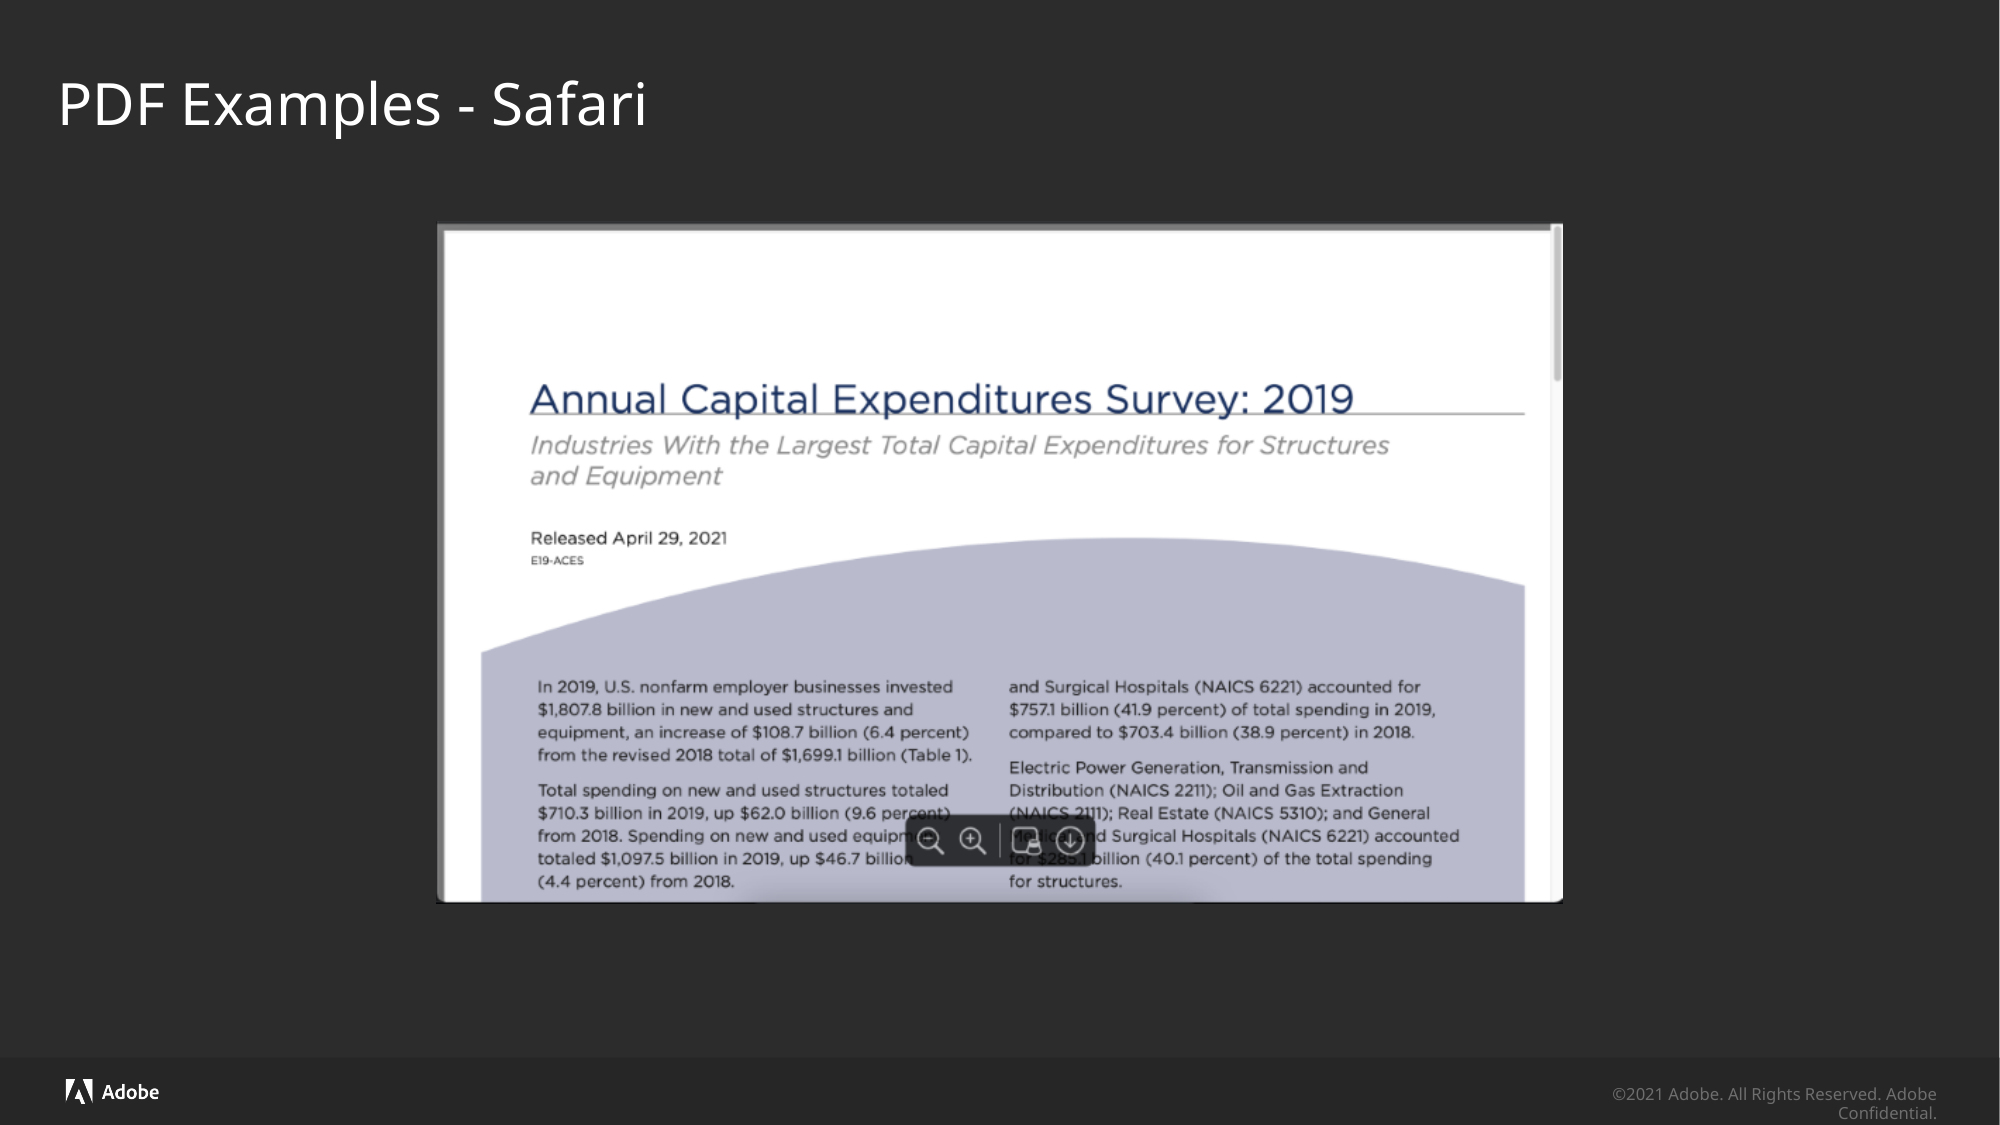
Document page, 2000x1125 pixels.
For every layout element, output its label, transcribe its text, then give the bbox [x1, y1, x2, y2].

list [436, 220, 1563, 905]
title PDF Examples - Safari [49, 47, 1950, 158]
